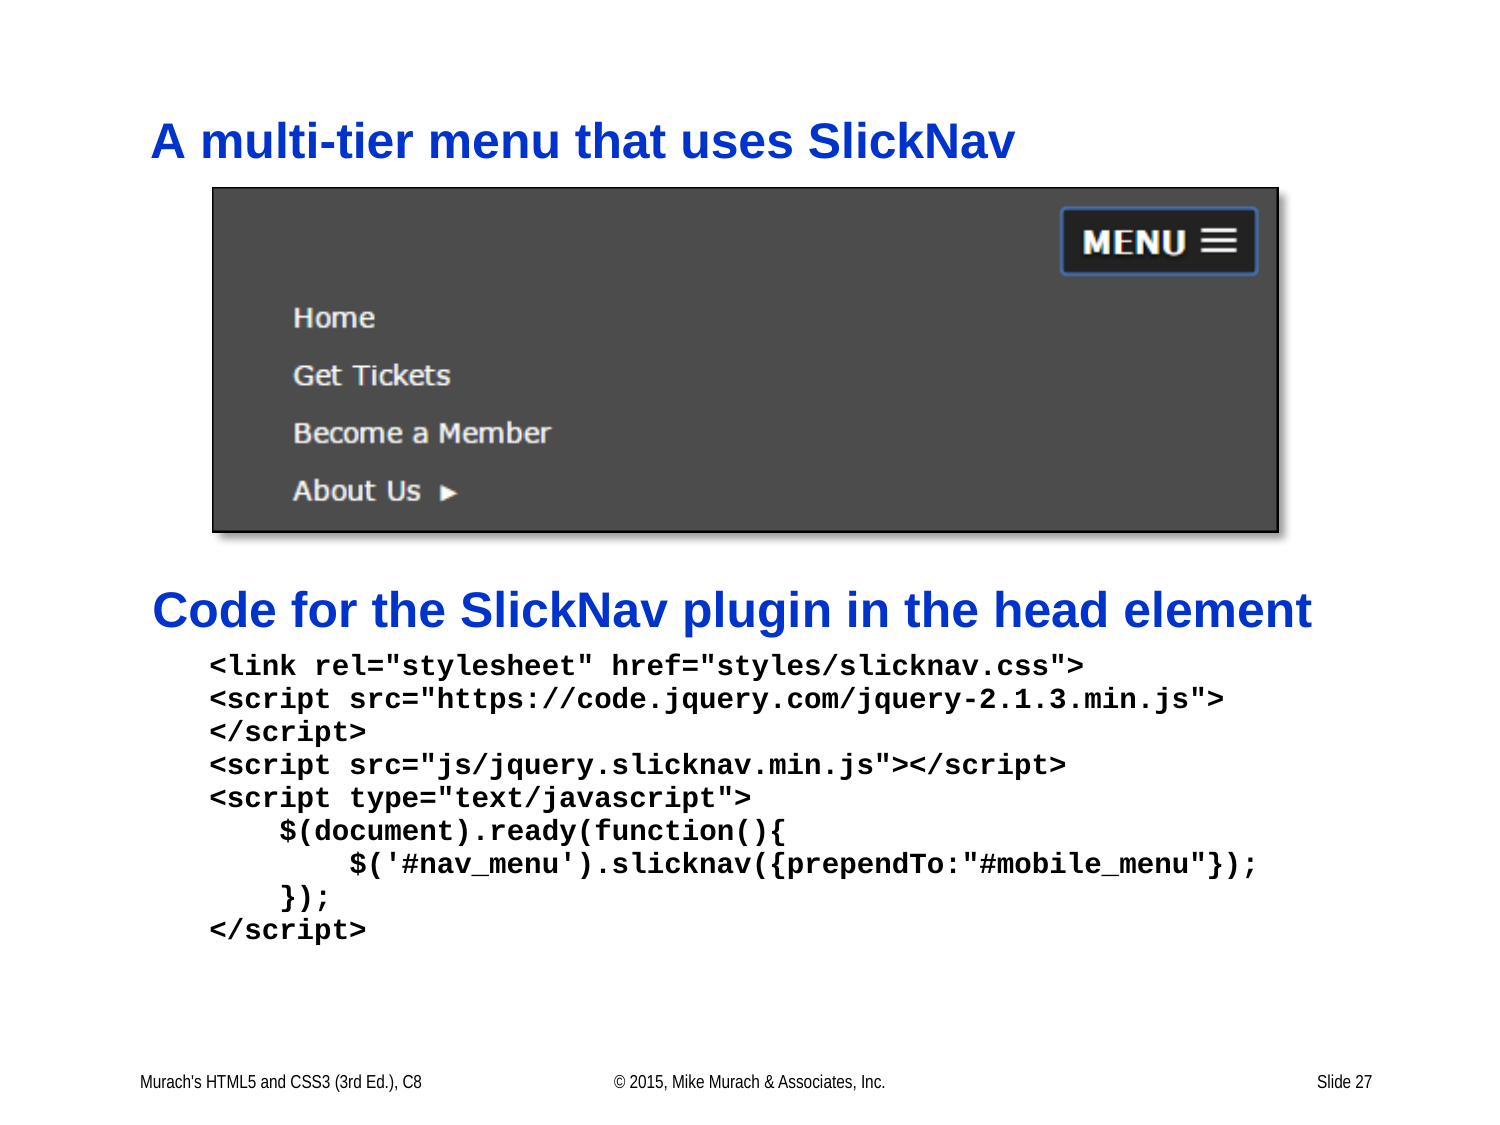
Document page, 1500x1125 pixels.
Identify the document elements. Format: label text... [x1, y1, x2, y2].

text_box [152, 549, 1351, 960]
slide_number Murach's HTML5 and CSS3 (3rd Ed.), C8 [125, 1025, 450, 1100]
picture [212, 187, 1279, 534]
slide_number Slide 27 [1074, 1025, 1388, 1100]
footer © 2015, Mike Murach & Associates, Inc. [474, 1025, 1025, 1100]
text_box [149, 112, 1348, 183]
